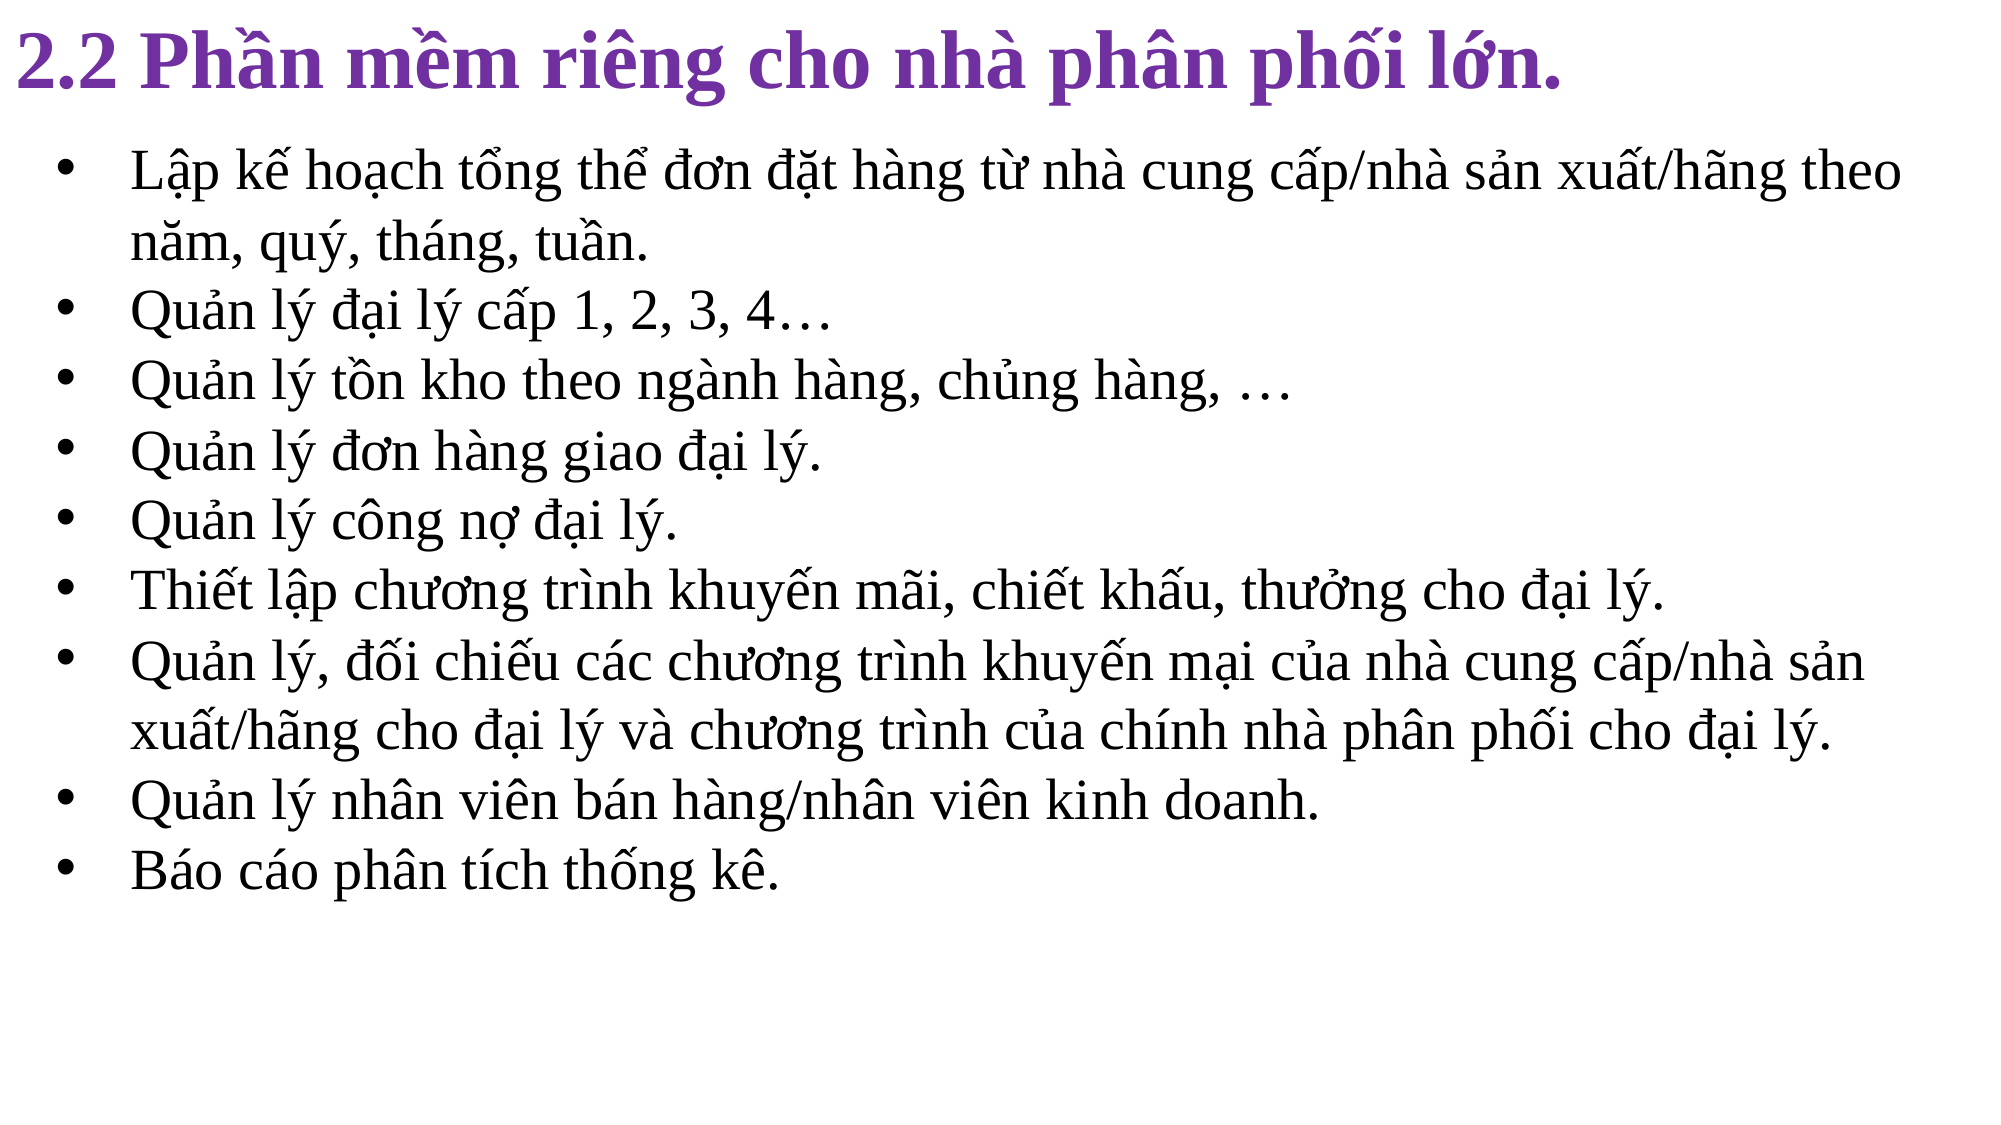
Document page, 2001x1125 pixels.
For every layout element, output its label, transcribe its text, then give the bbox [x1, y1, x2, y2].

title 2.2 Phần mềm riêng cho nhà phân phối lớn. [0, 0, 2000, 125]
text_box Lập kế hoạch tổng thể đơn đặt hàng từ nhà cung cấp/nhà sản xuất/hãng theo năm, quý, tháng, tuần. Quản lý đại lý cấp 1, 2, 3, 4… Quản lý tồn kho theo ngành hàng, chủng hàng, … Quản lý đơn hàng giao đại lý. Quản lý công nợ đại lý. Thiết lập chương trình khuyến mãi, chiết khấu, thưởng cho đại lý. Quản lý, đối chiếu các chương trình khuyến mại của nhà cung cấp/nhà sản xuất/hãng cho đại lý và chương trình của chính nhà phân phối cho đại lý. Quản lý nhân viên bán hàng/nhân viên kinh doanh. Báo cáo phân tích thống kê. [40, 124, 1960, 909]
